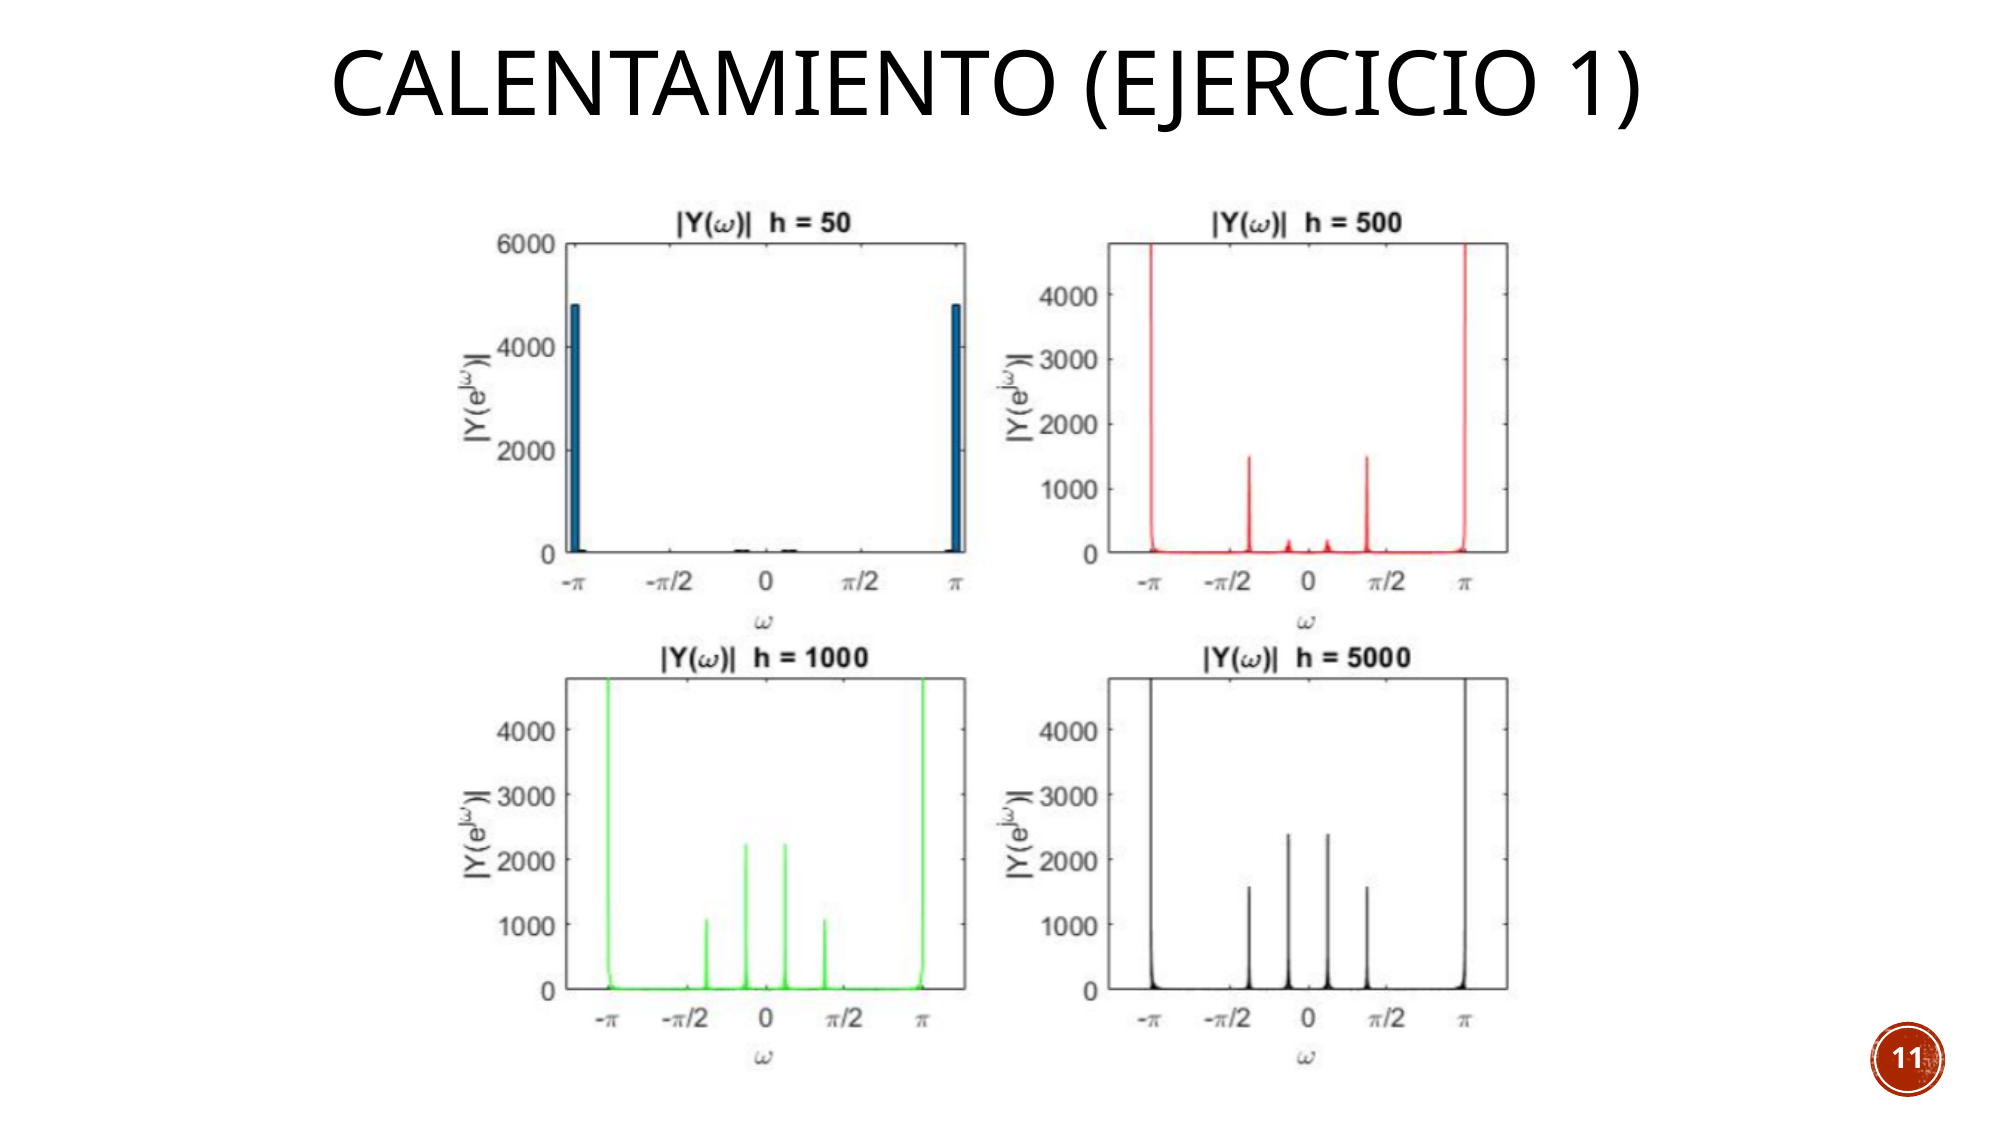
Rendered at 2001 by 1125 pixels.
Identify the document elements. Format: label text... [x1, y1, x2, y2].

title CALENTAMIENTO (EJERCICIO 1) [161, 0, 1812, 174]
picture [1887, 1021, 1929, 1028]
picture [1884, 1089, 1931, 1097]
picture [456, 172, 1543, 1076]
slide_number 11 [1855, 1028, 1961, 1089]
